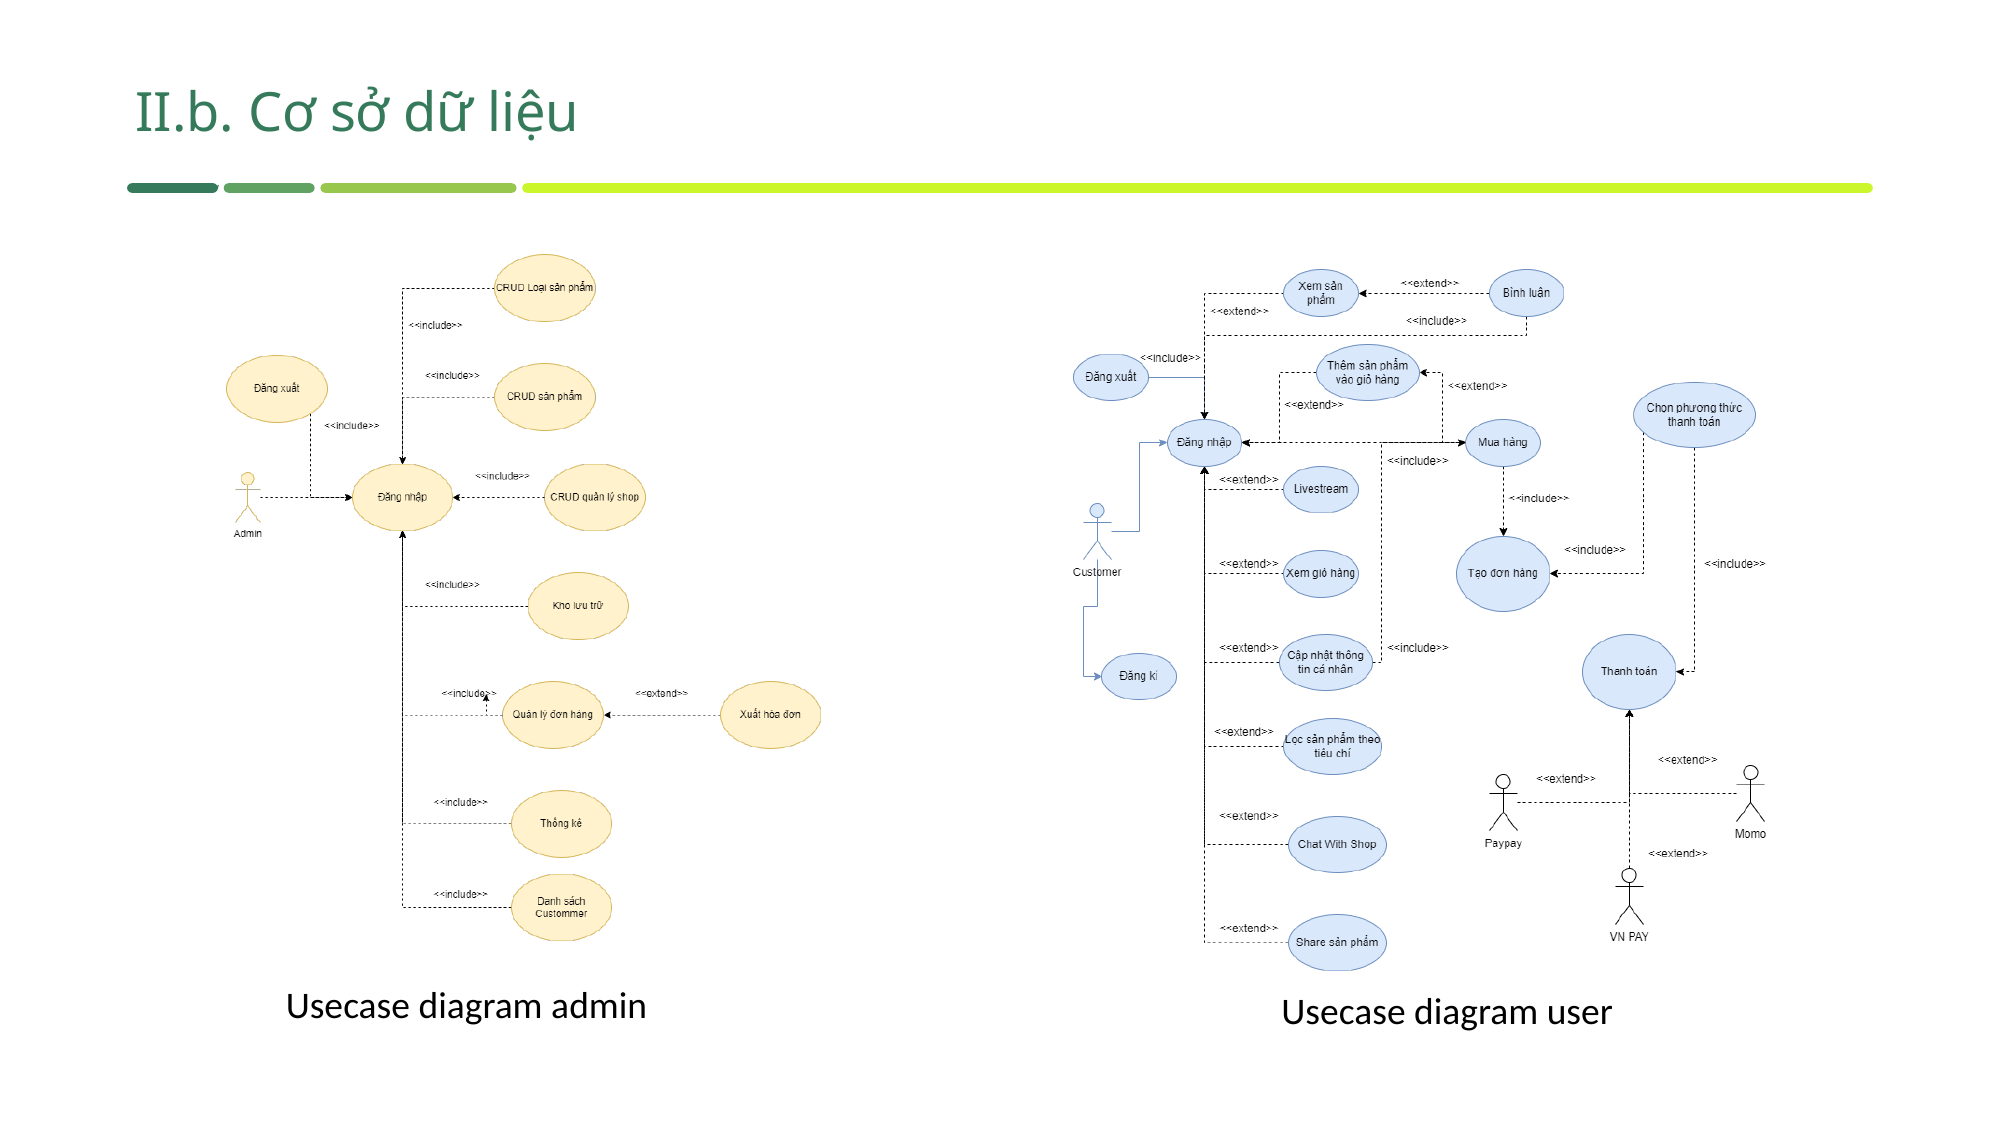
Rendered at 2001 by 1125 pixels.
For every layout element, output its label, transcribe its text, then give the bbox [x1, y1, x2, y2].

text_box Usecase diagram admin [271, 973, 663, 1033]
picture [226, 254, 821, 941]
text_box Usecase diagram user [1266, 979, 1637, 1040]
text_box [128, 184, 1872, 192]
picture [1072, 269, 1774, 971]
text_box II.b. Cơ sở dữ liệu [120, 69, 1235, 150]
